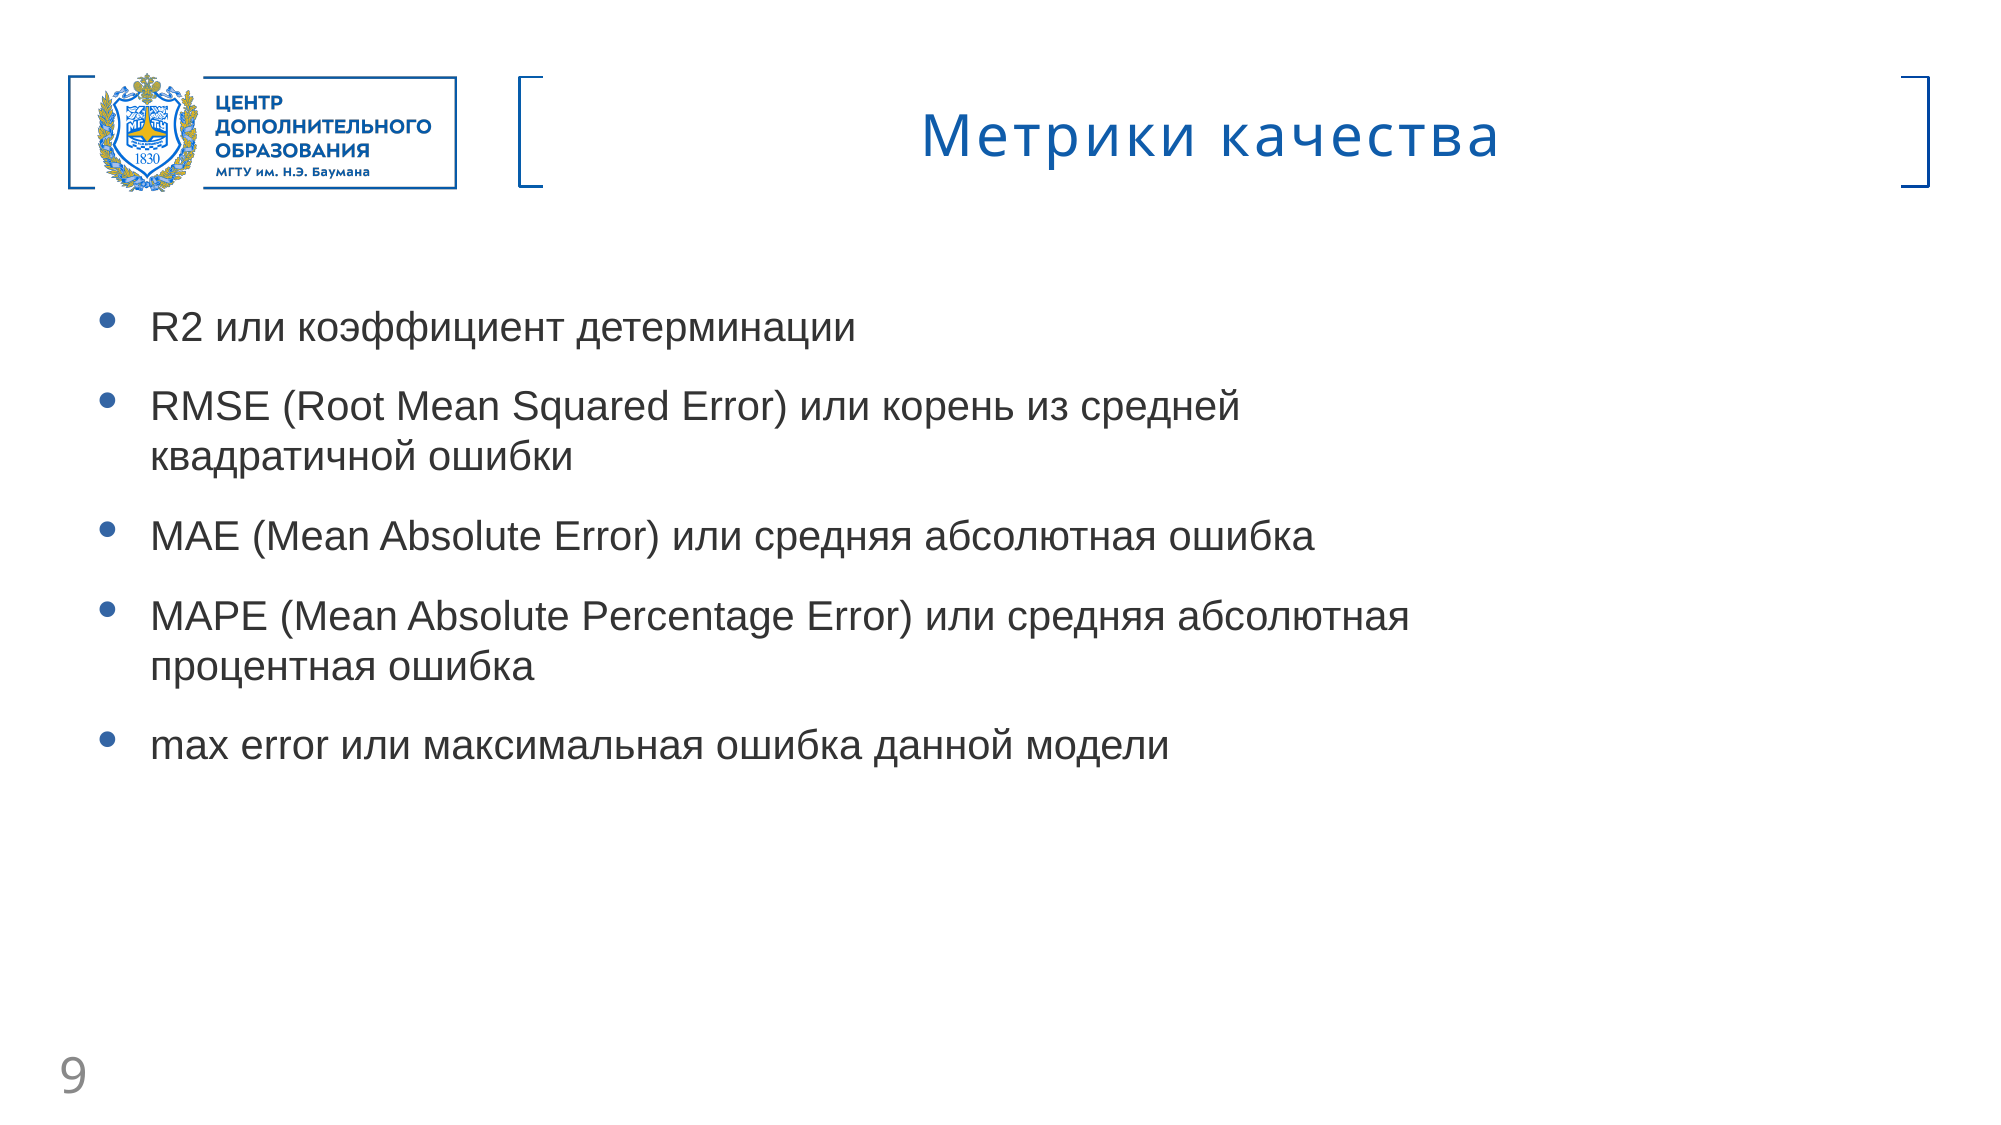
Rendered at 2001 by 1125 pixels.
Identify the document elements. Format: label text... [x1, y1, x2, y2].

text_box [505, 76, 1929, 189]
slide_number 9 [44, 1055, 149, 1101]
text_box R2 или коэффициент детерминации RMSE (Root Mean Squared Error) или корень из средней квадратичной ошибки MAE (Mean Absolute Error) или средняя абсолютная ошибка MAPE (Mean Absolute Percentage Error) или средняя абсолютная процентная ошибка max error или максимальная ошибка данной модели [79, 299, 1485, 973]
picture [68, 73, 457, 192]
